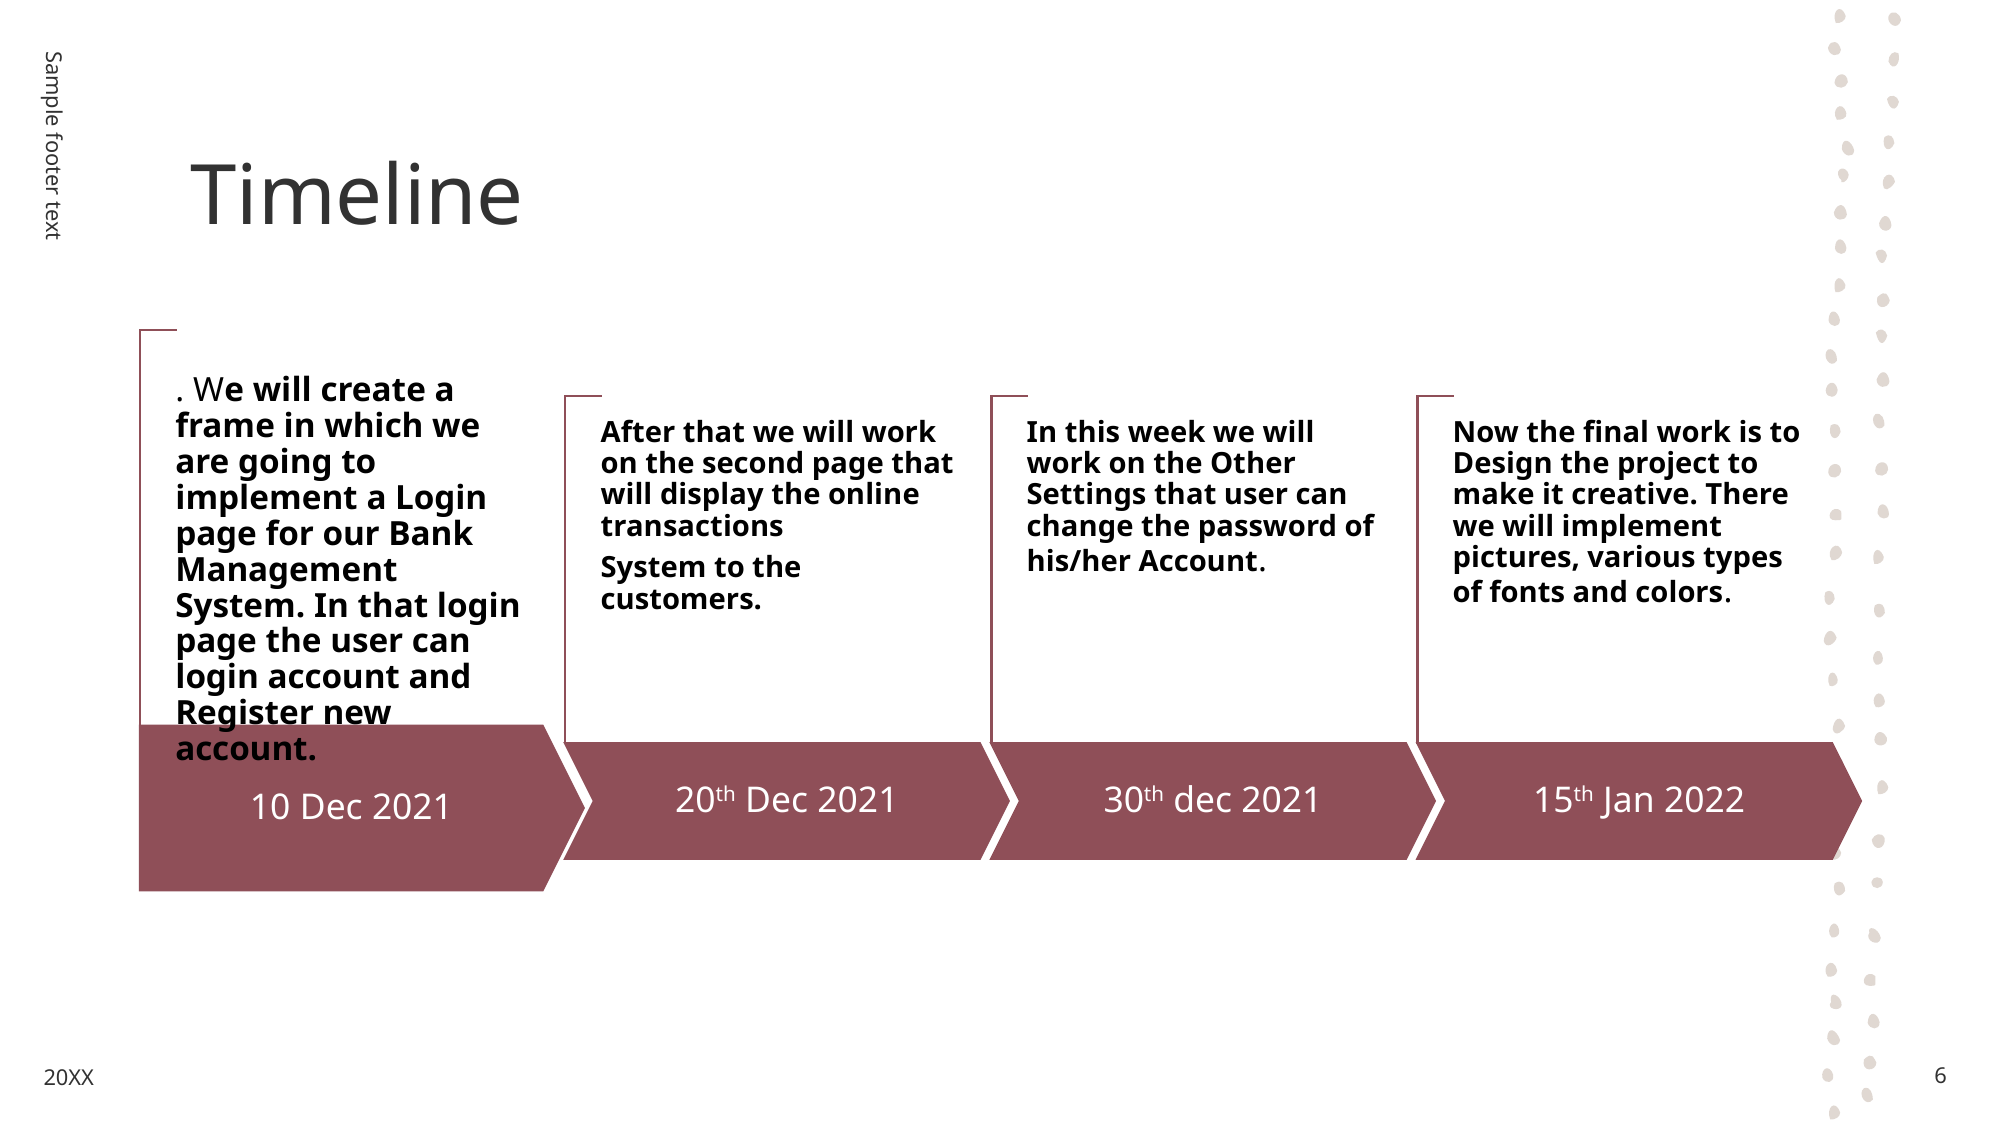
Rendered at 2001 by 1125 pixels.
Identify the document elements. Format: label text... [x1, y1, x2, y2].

title Timeline [175, 82, 1756, 241]
slide_number 6 [1879, 1046, 1962, 1107]
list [137, 241, 1863, 1014]
slide_number 20XX [28, 1046, 496, 1107]
footer Sample footer text [19, 36, 88, 719]
